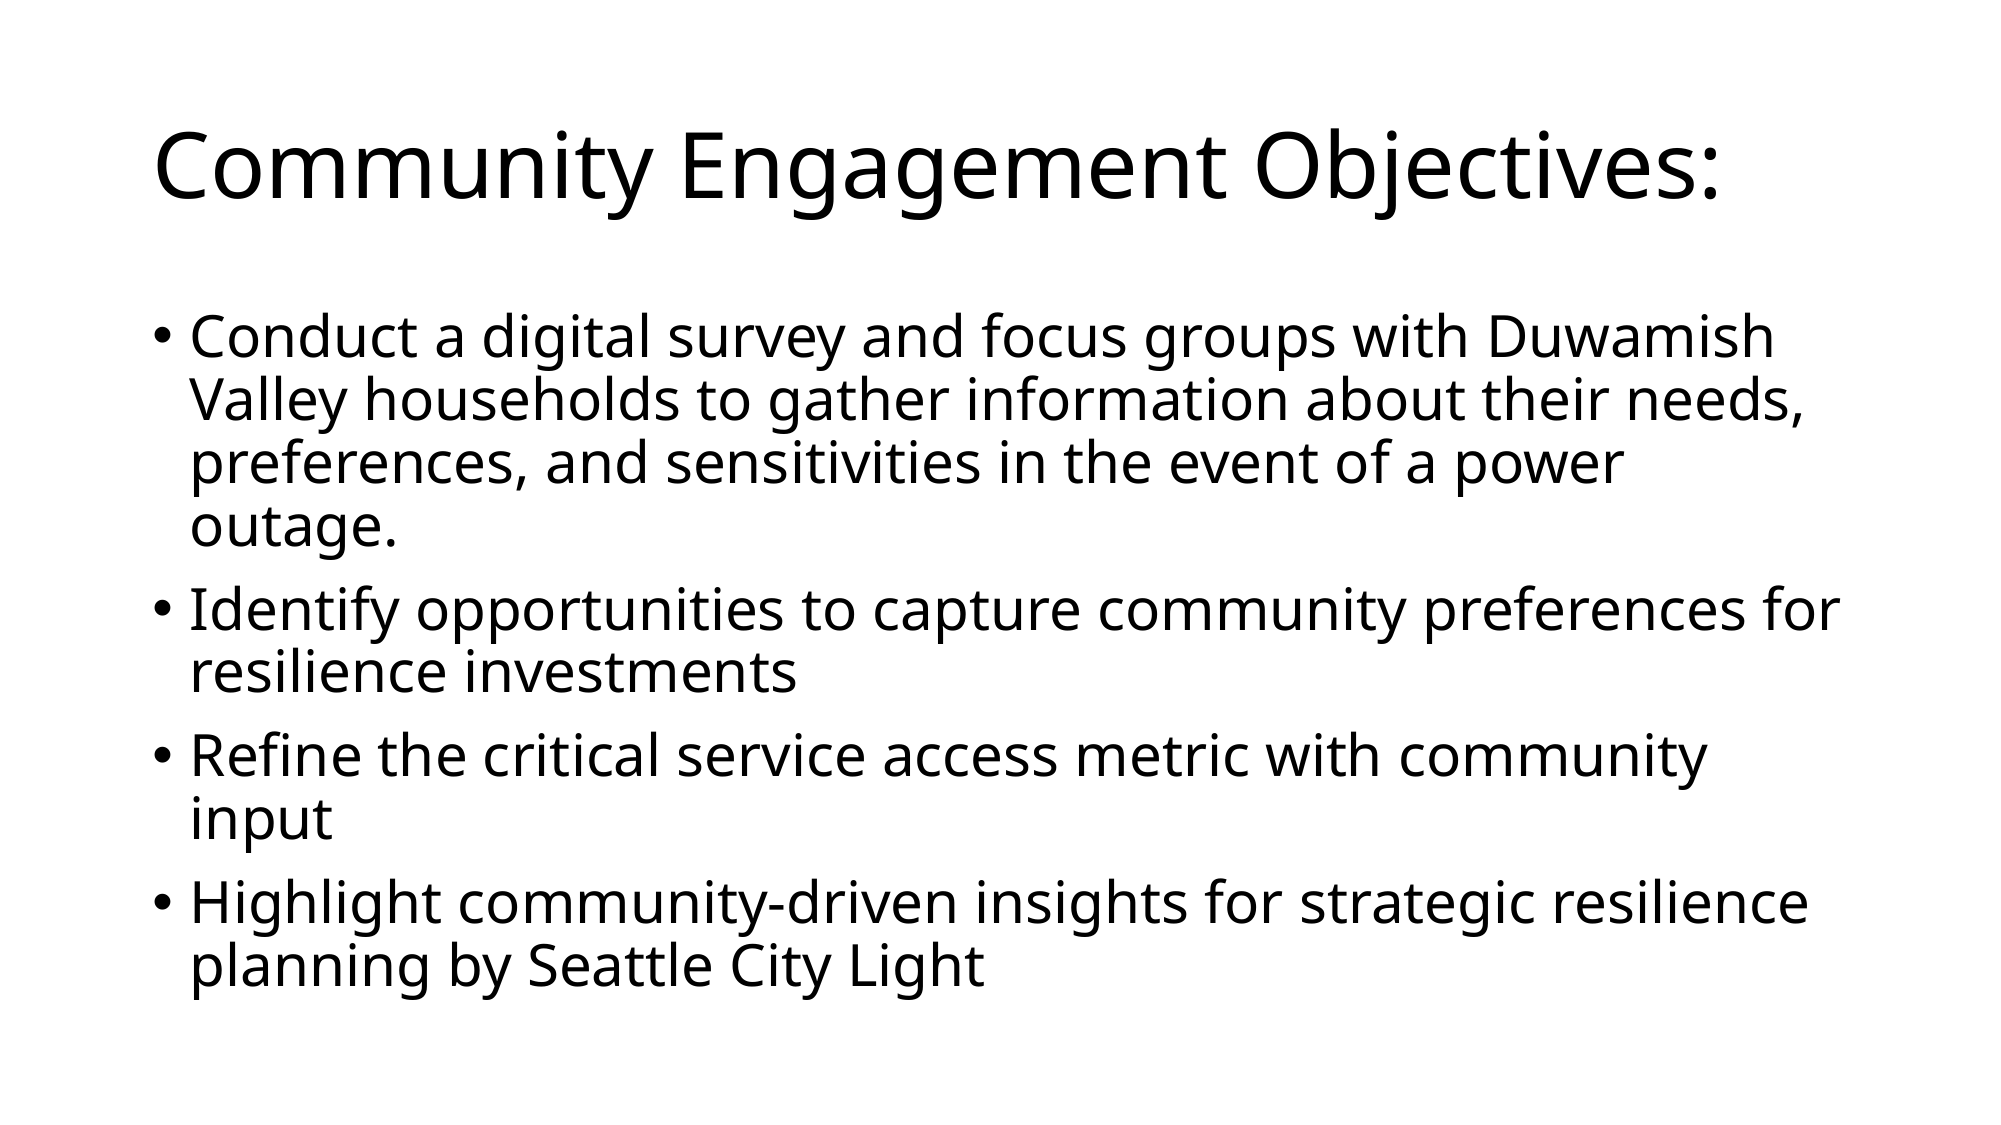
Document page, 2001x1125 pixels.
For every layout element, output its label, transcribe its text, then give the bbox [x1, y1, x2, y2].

list Conduct a digital survey and focus groups with Duwamish Valley households to gather information about their needs, preferences, and sensitivities in the event of a power outage. Identify opportunities to capture community preferences for resilience investments Refine the critical service access metric with community input Highlight community-driven insights for strategic resilience planning by Seattle City Light [137, 299, 1863, 1014]
title Community Engagement Objectives: [137, 59, 1863, 278]
